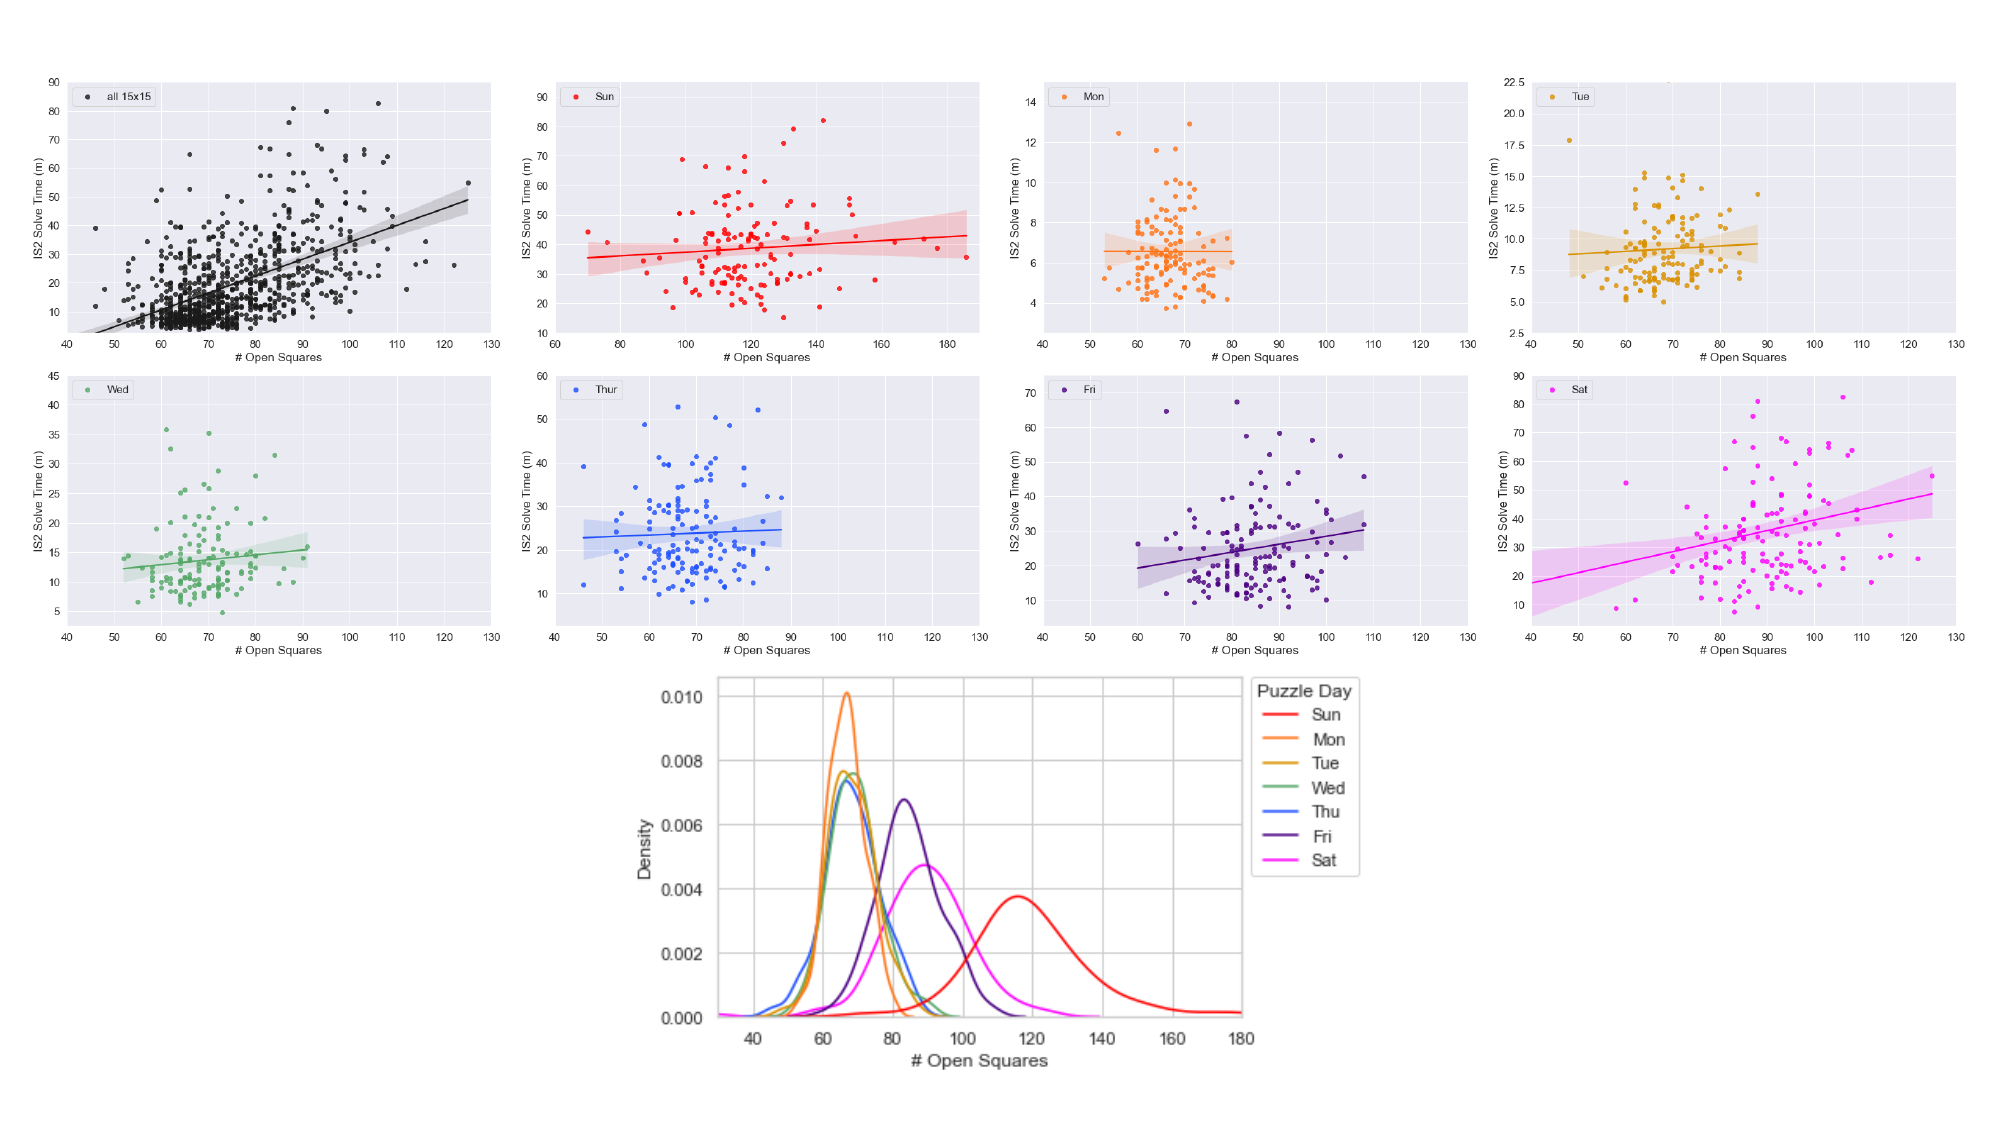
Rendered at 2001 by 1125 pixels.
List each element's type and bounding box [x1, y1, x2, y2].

picture [29, 73, 1969, 661]
picture [627, 666, 1370, 1081]
